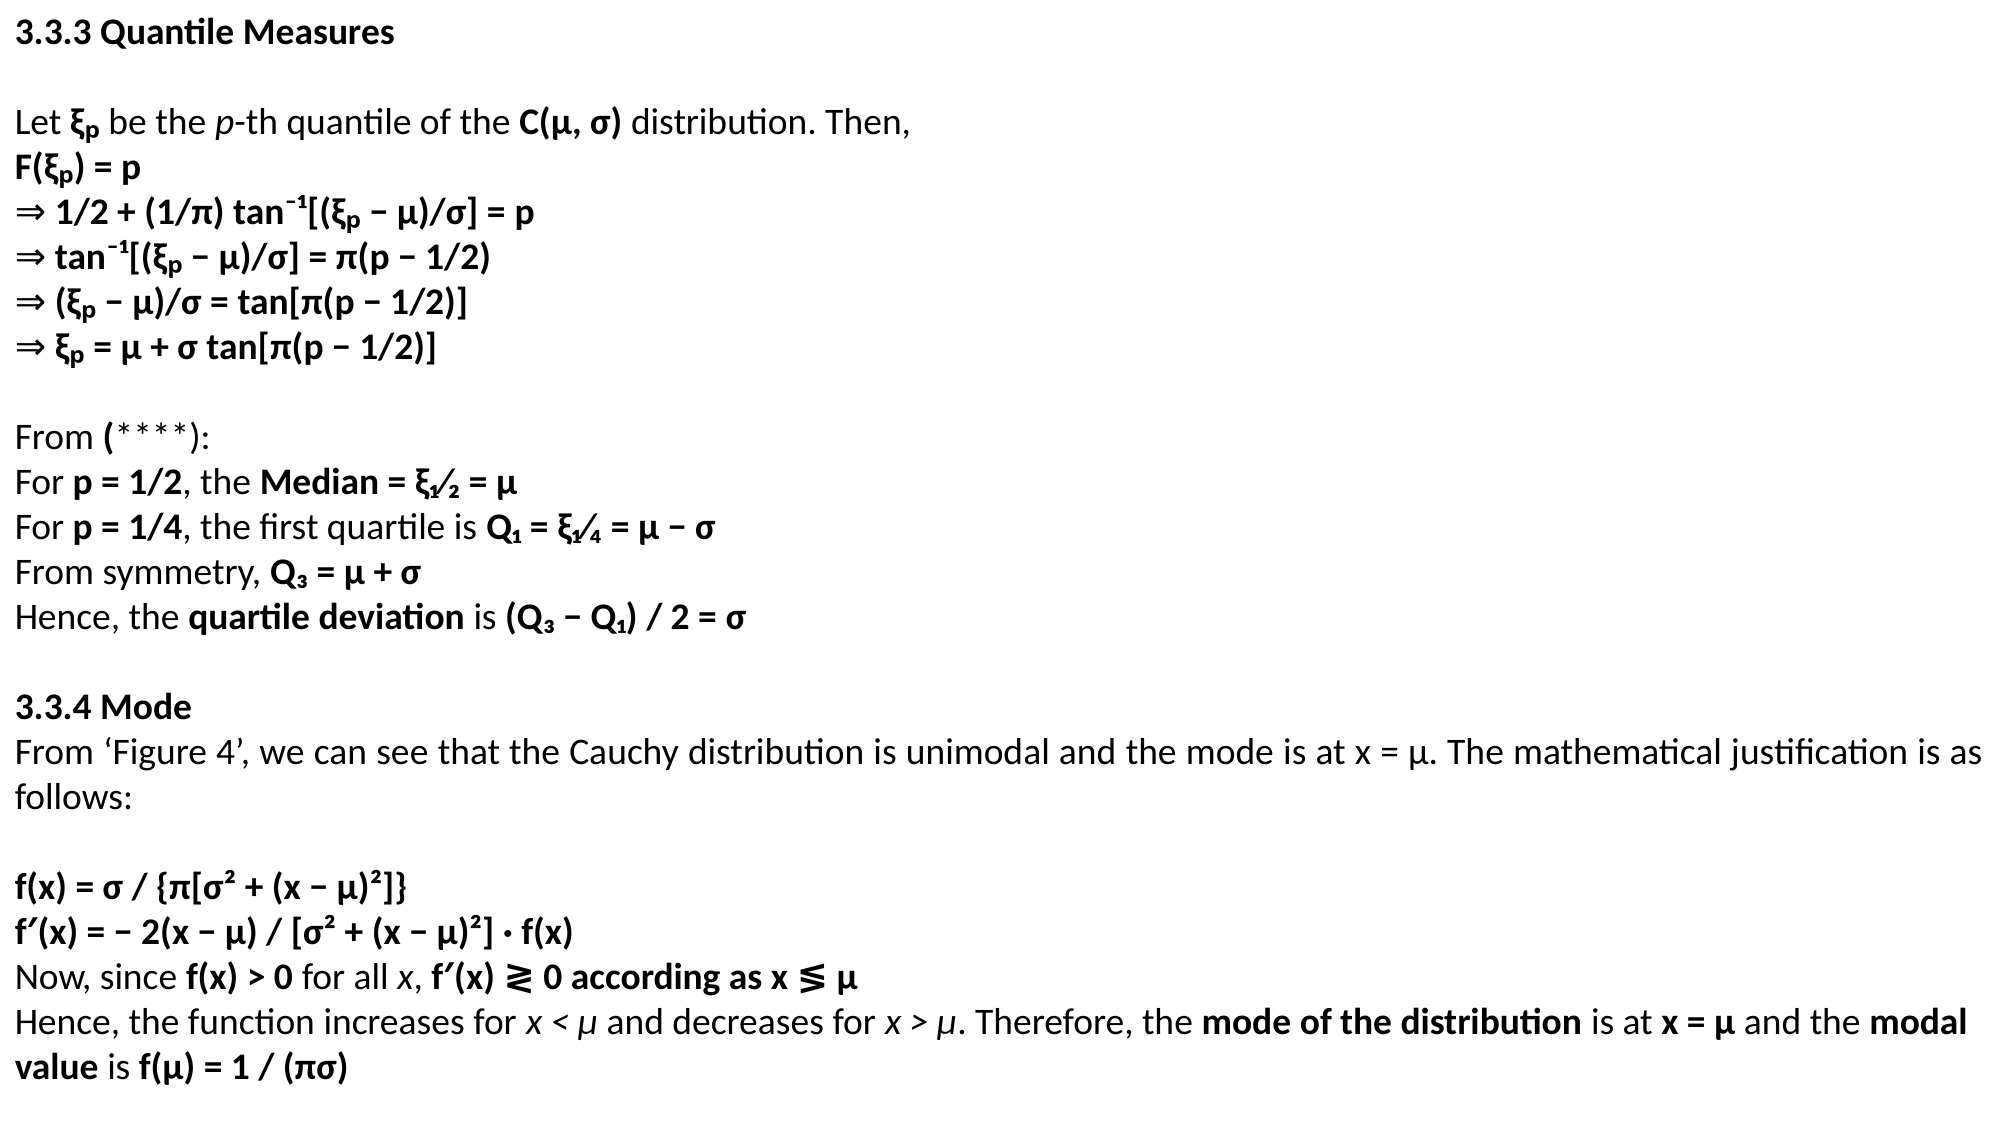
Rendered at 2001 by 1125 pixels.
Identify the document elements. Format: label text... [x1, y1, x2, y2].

text_box 3.3.3 Quantile Measures Let ξₚ be the p-th quantile of the C(μ, σ) distribution. Then, F(ξₚ) = p ⇒ 1/2 + (1/π) tan⁻¹[(ξₚ − μ)/σ] = p ⇒ tan⁻¹[(ξₚ − μ)/σ] = π(p − 1/2) ⇒ (ξₚ − μ)/σ = tan[π(p − 1/2)] ⇒ ξₚ = μ + σ tan[π(p − 1/2)] From (****): For p = 1/2, the Median = ξ₁⁄₂ = μ For p = 1/4, the first quartile is Q₁ = ξ₁⁄₄ = μ − σ From symmetry, Q₃ = μ + σ Hence, the quartile deviation is (Q₃ − Q₁) / 2 = σ 3.3.4 Mode From ‘Figure 4’, we can see that the Cauchy distribution is unimodal and the mode is at x = µ. The mathematical justification is as follows: f(x) = σ / {π[σ² + (x − μ)²]} f′(x) = − 2(x − μ) / [σ² + (x − μ)²] · f(x) Now, since f(x) > 0 for all x, f′(x) ≷ 0 according as x ≶ μ Hence, the function increases for x < μ and decreases for x > μ. Therefore, the mode of the distribution is at x = μ and the modal value is f(μ) = 1 / (πσ) [0, 0, 2000, 1125]
